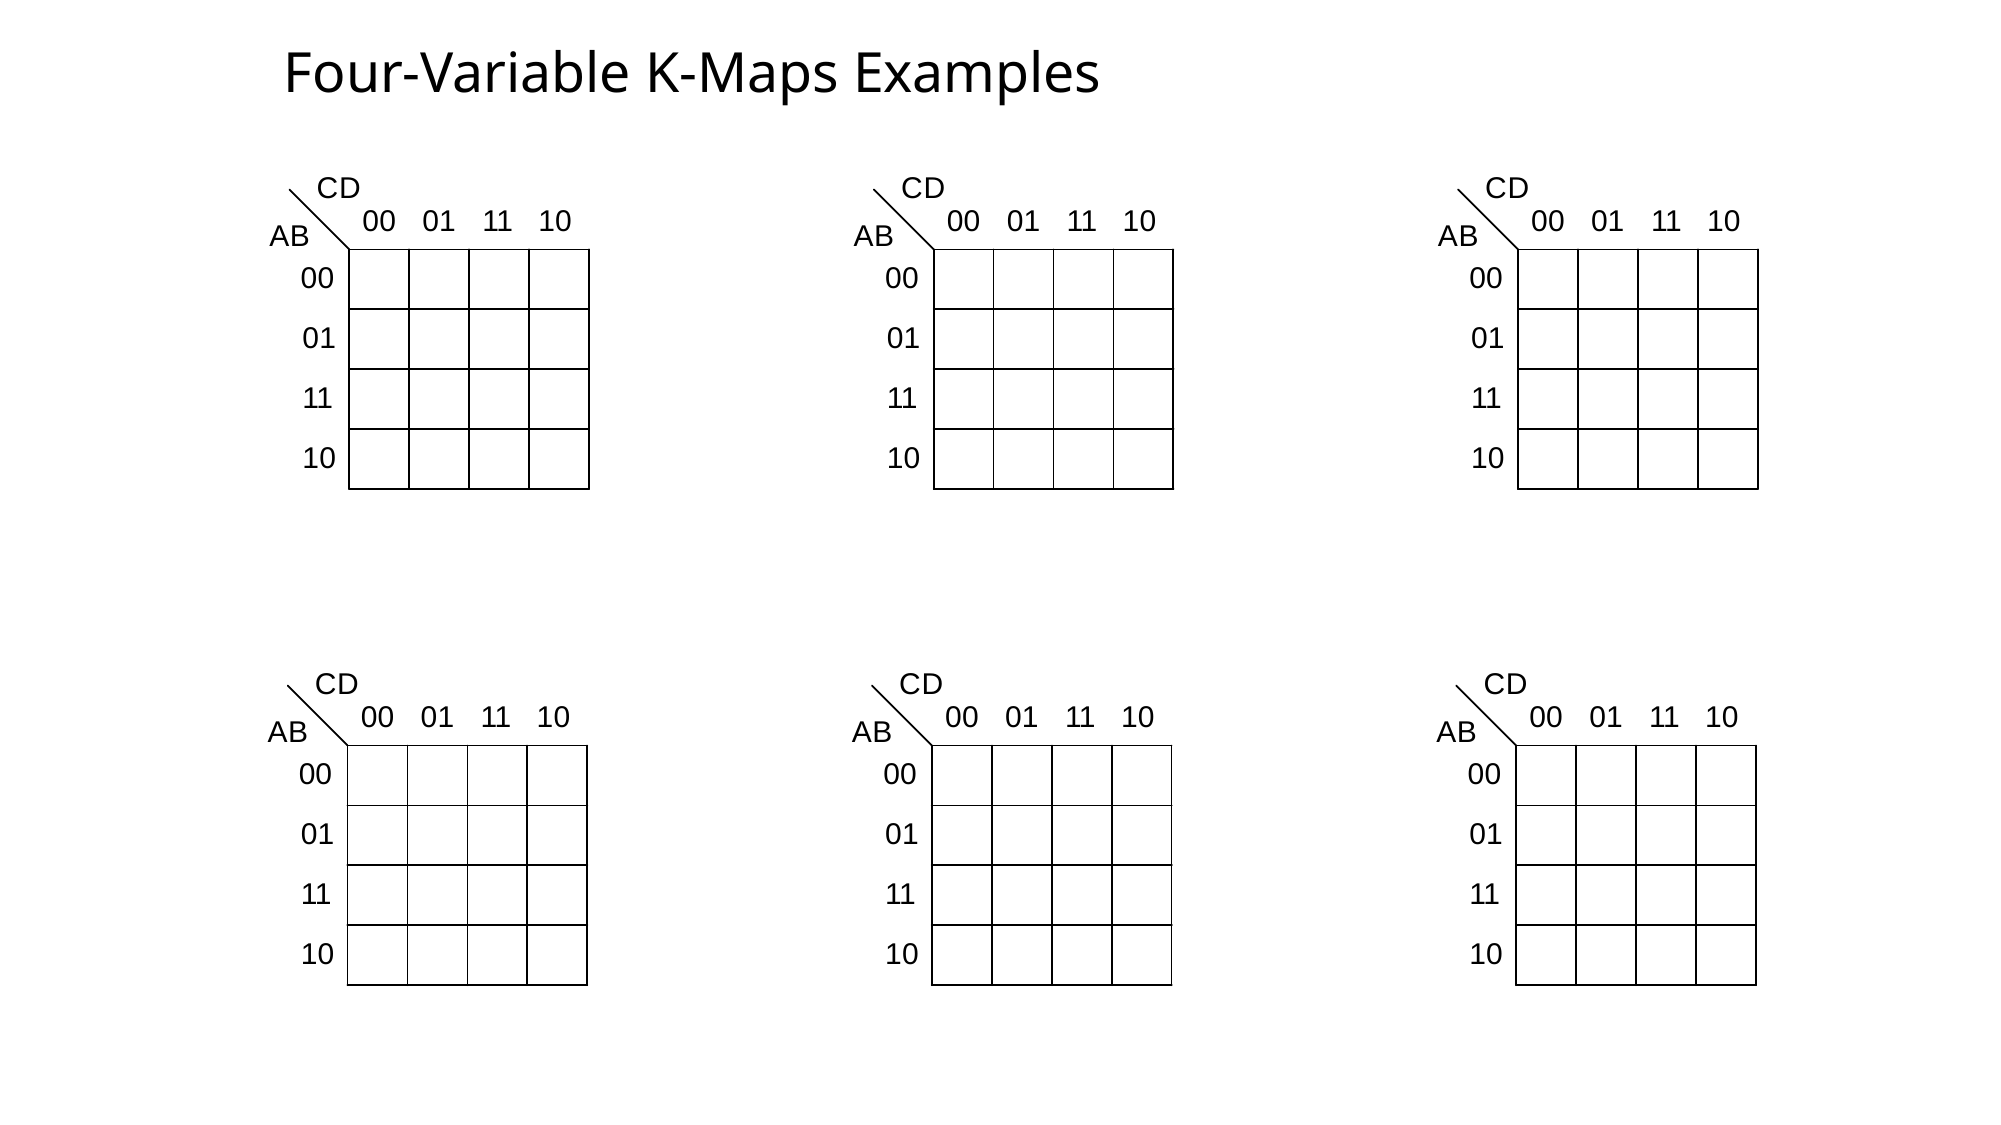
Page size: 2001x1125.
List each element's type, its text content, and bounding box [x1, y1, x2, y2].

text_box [224, 124, 1763, 1034]
title Four-Variable K-Maps Examples [268, 37, 1732, 113]
